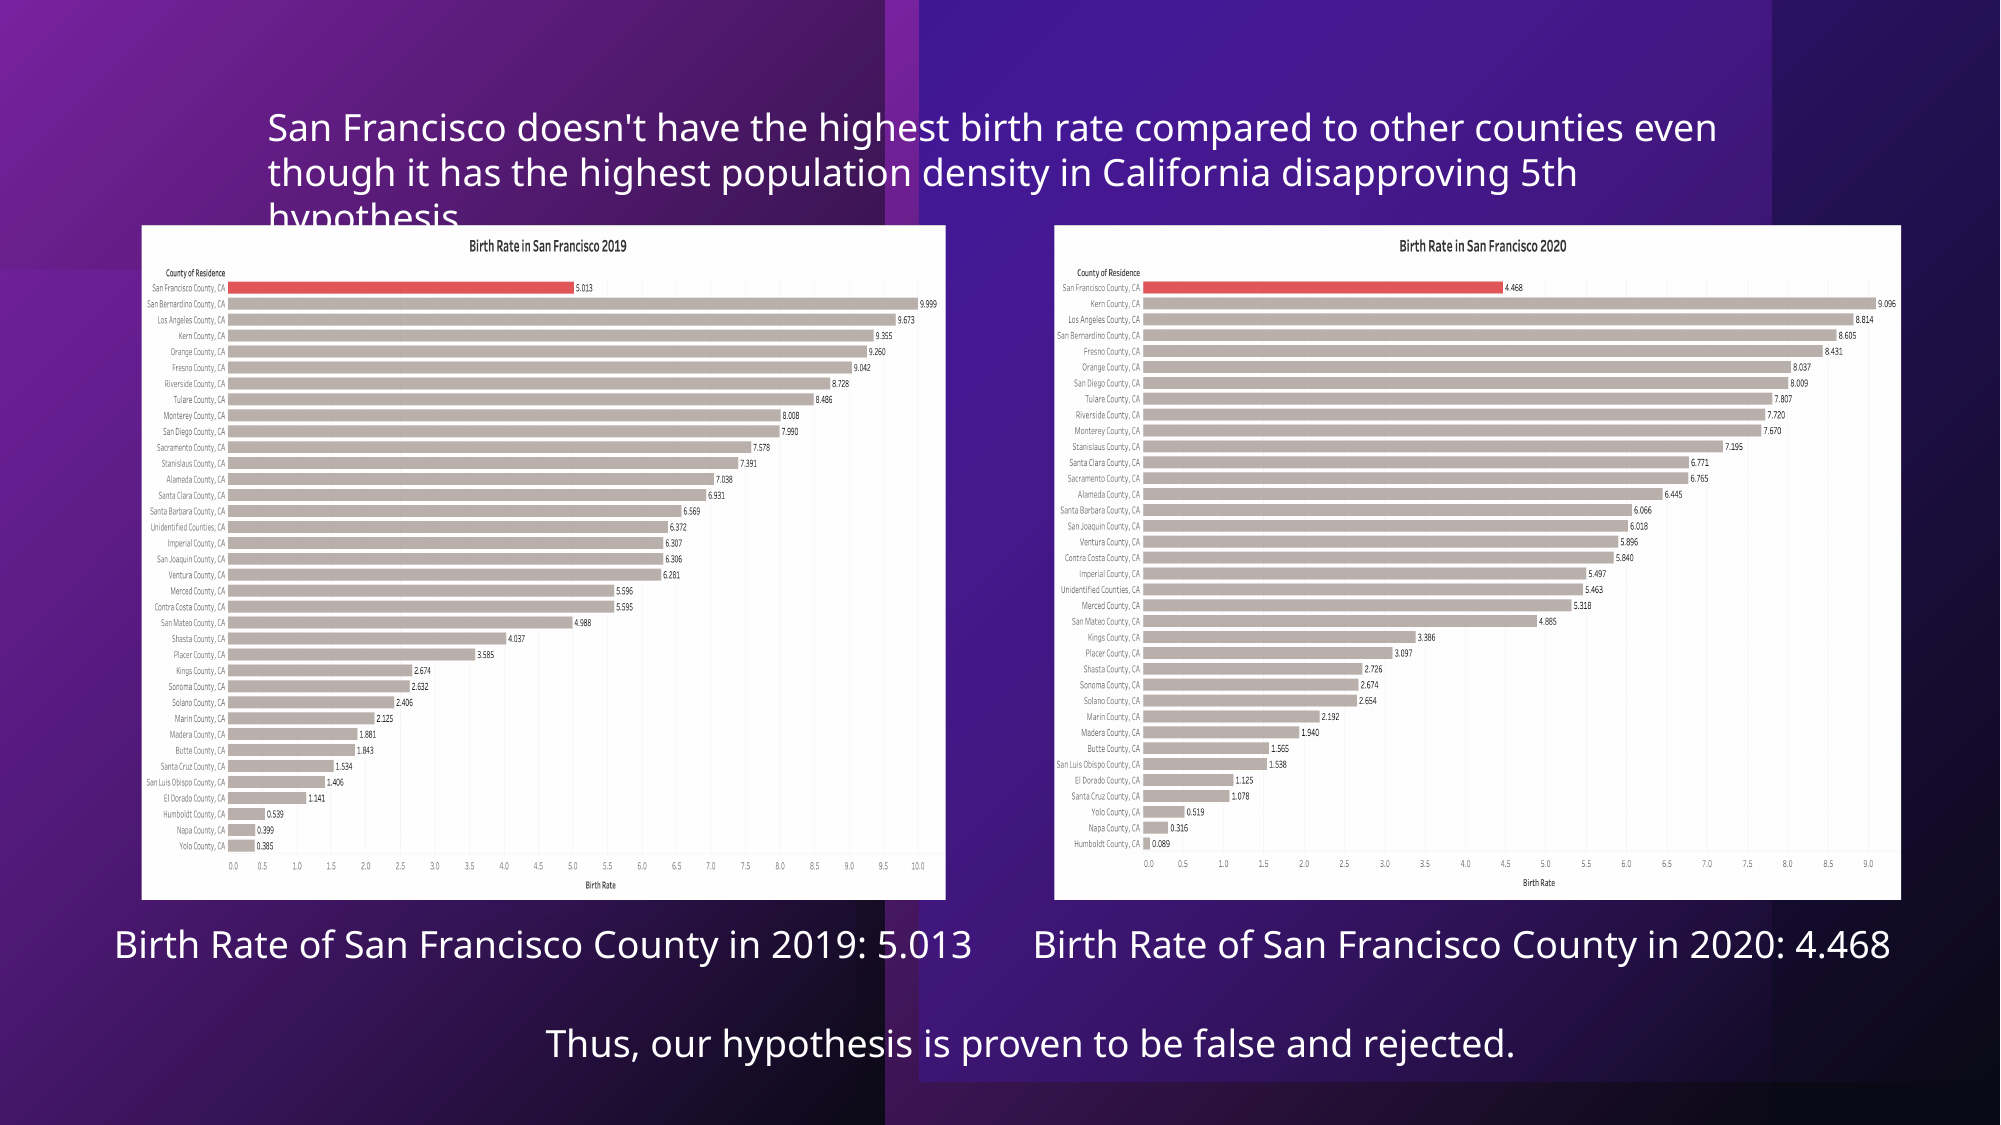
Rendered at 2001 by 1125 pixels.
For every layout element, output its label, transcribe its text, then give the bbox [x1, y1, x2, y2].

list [1054, 225, 1902, 900]
picture [141, 225, 946, 900]
text_box Birth Rate of San Francisco County in 2019: 5.013 [99, 913, 989, 973]
text_box San Francisco doesn't have the highest birth rate compared to other counties even though it has the highest population density in California disapproving 5th hypothesis. [252, 96, 1792, 292]
text_box Birth Rate of San Francisco County in 2020: 4.468 [1017, 913, 1907, 973]
text_box Thus, our hypothesis is proven to be false and rejected. [530, 1012, 1532, 1073]
